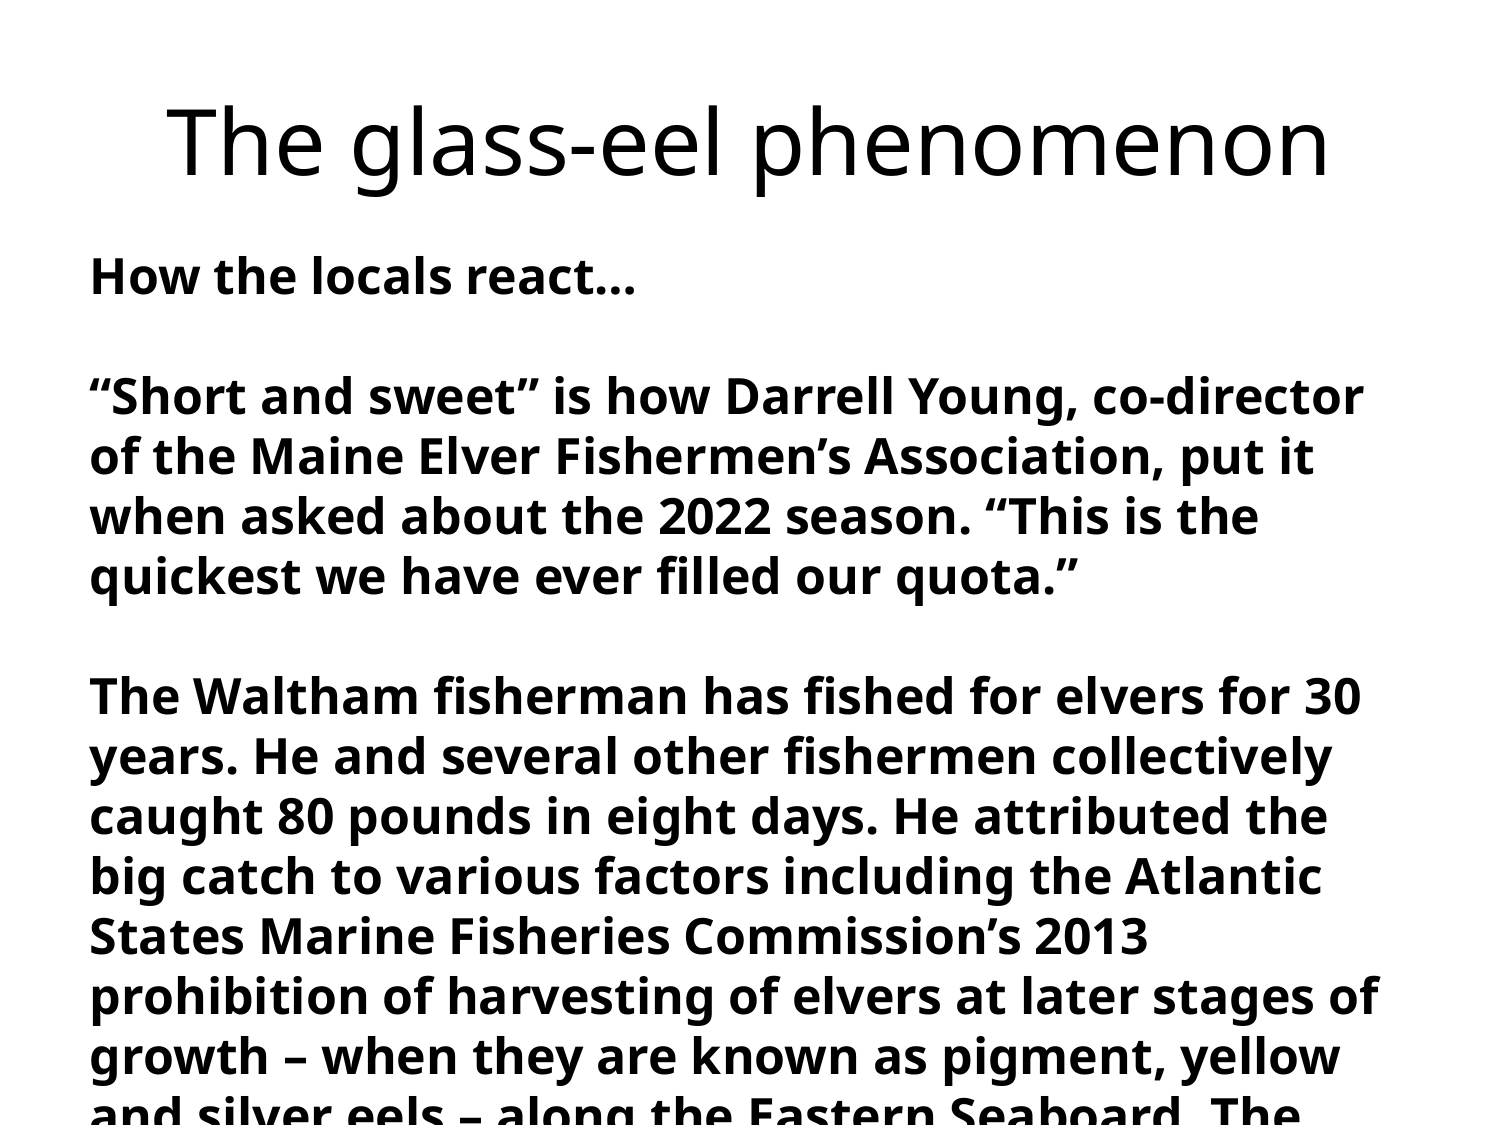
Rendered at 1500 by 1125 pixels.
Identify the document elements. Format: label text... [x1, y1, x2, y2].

text_box How the locals react… “Short and sweet” is how Darrell Young, co-director of the Maine Elver Fishermen’s Association, put it when asked about the 2022 season. “This is the quickest we have ever filled our quota.” The Waltham fisherman has fished for elvers for 30 years. He and several other fishermen collectively caught 80 pounds in eight days. He attributed the big catch to various factors including the Atlantic States Marine Fisheries Commission’s 2013 prohibition of harvesting of elvers at later stages of growth – when they are known as pigment, yellow and silver eels – along the Eastern Seaboard. The fact spring arrived early was another contributing factor. The prices went from dollars, to thousands and sunk to $550 during Covid-19 - How do you think the locals felt about the future price of Elvers. [74, 237, 1413, 1125]
title The glass-eel phenomenon [75, 45, 1425, 233]
